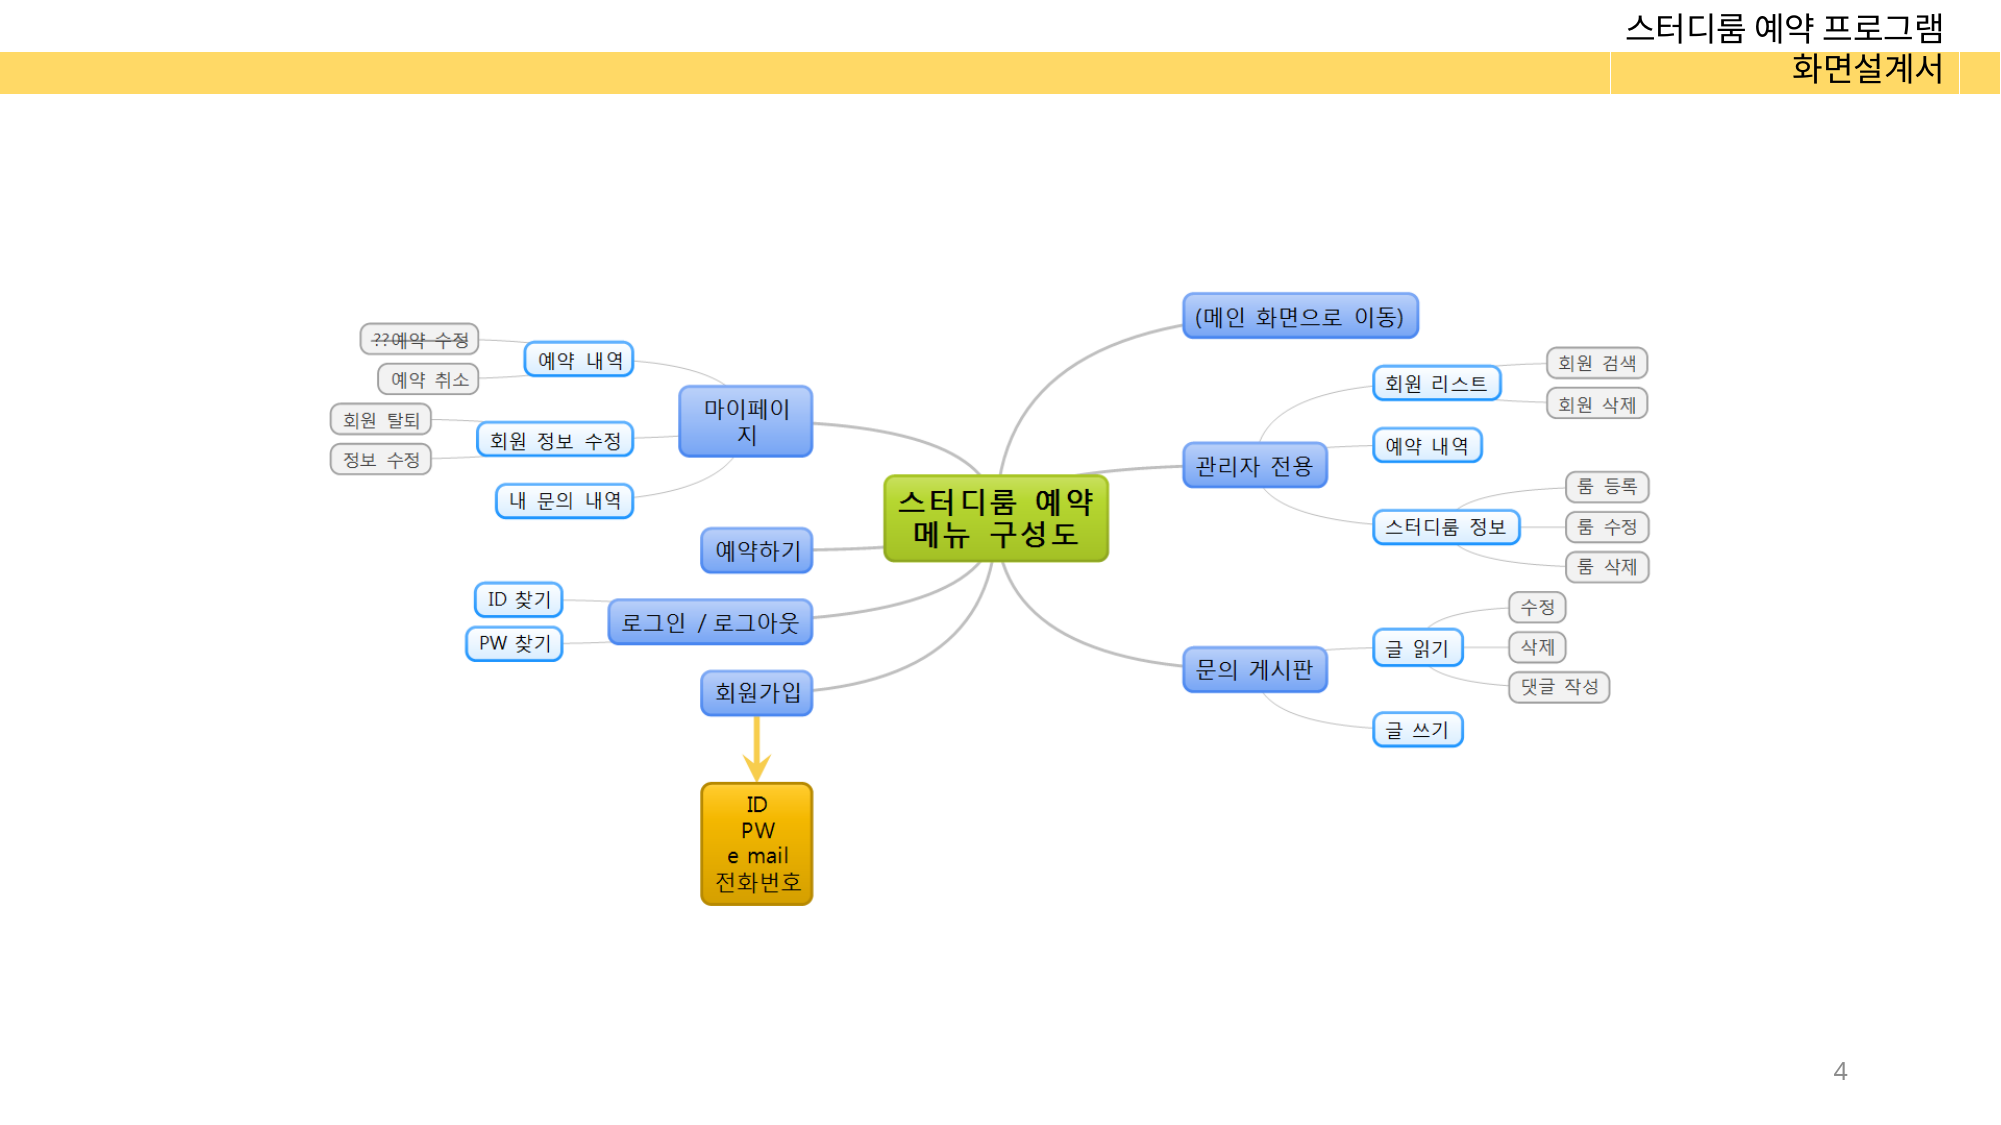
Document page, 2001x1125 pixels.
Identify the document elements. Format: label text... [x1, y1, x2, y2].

picture [221, 196, 1779, 991]
slide_number 3 [1412, 1042, 1863, 1103]
